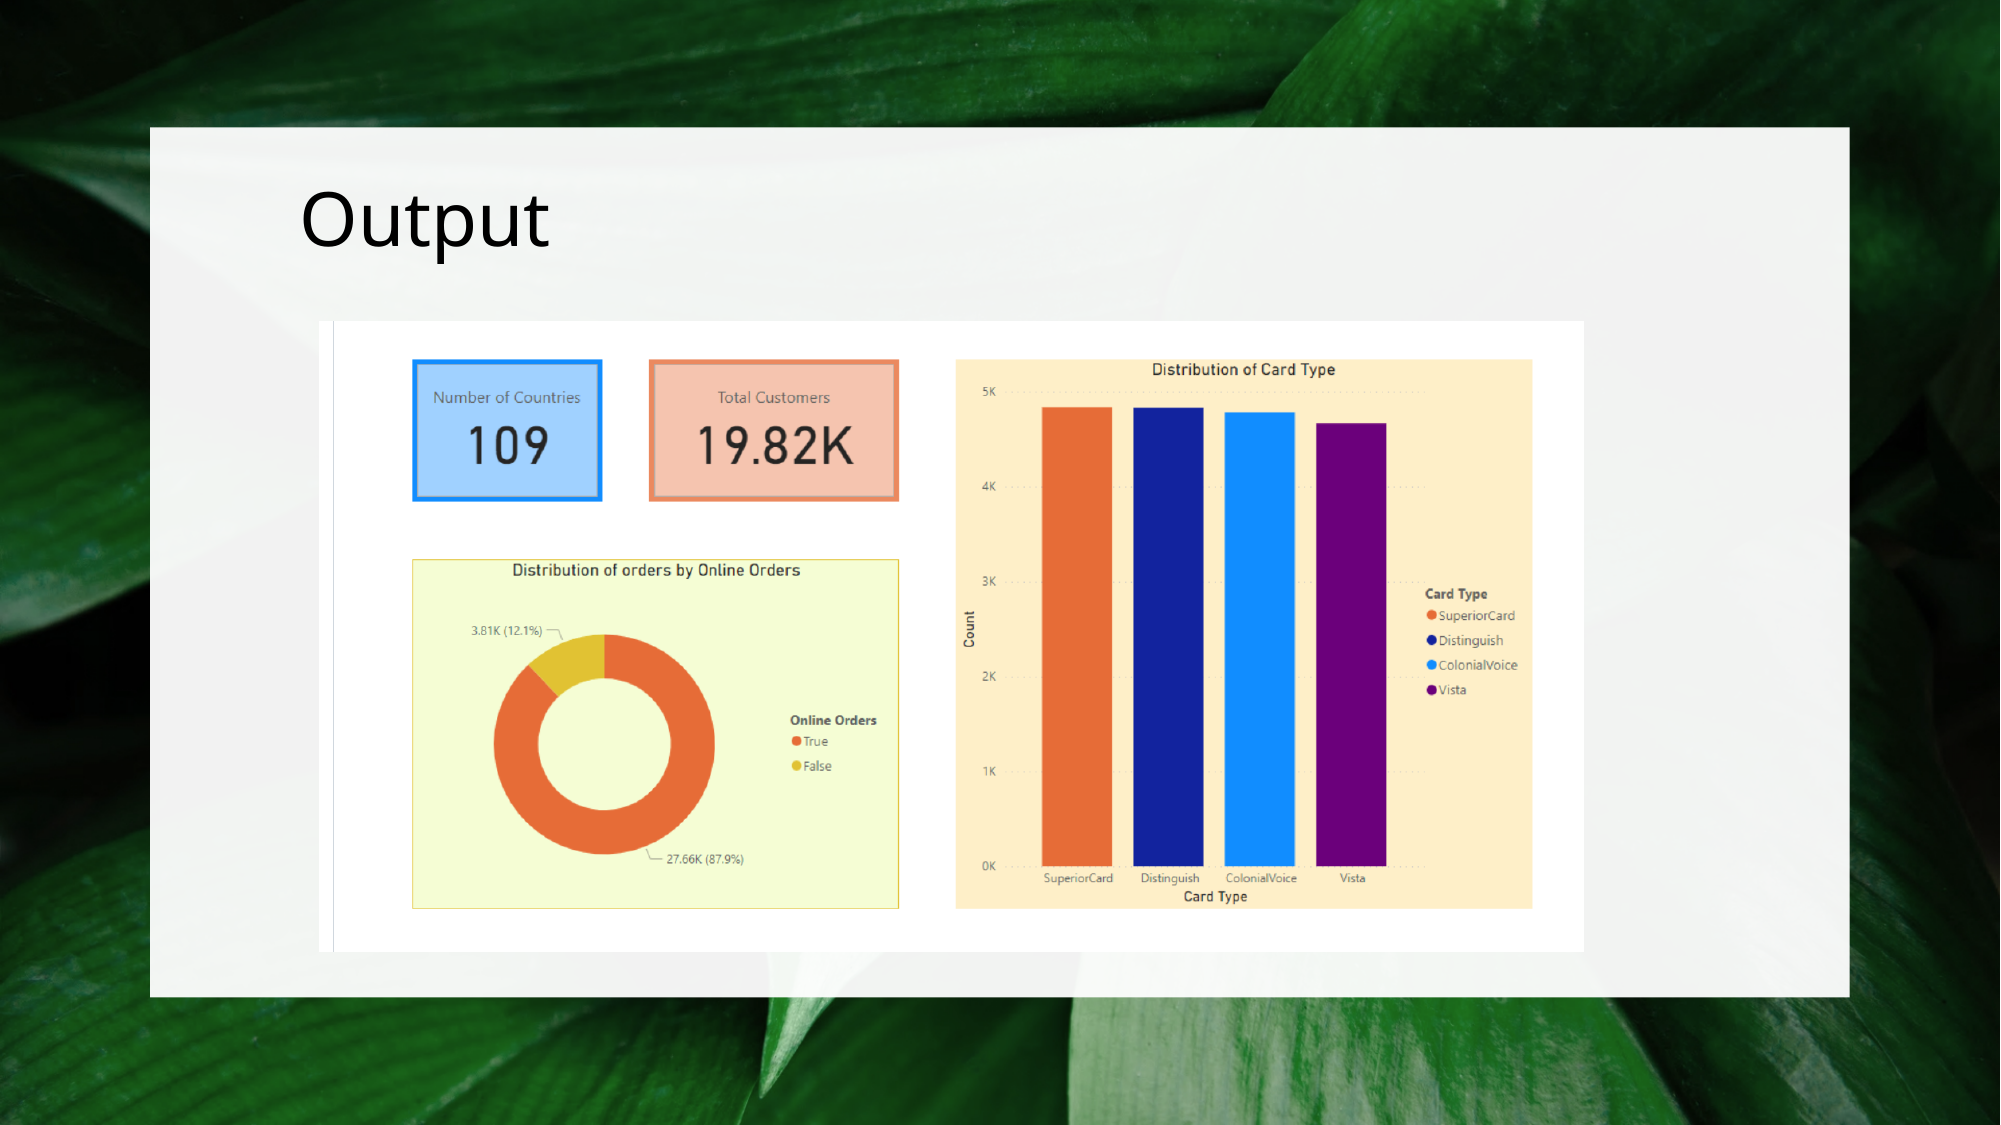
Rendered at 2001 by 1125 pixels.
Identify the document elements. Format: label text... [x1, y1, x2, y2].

title Output [265, 163, 586, 271]
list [318, 321, 1585, 952]
picture [0, 0, 2000, 1125]
